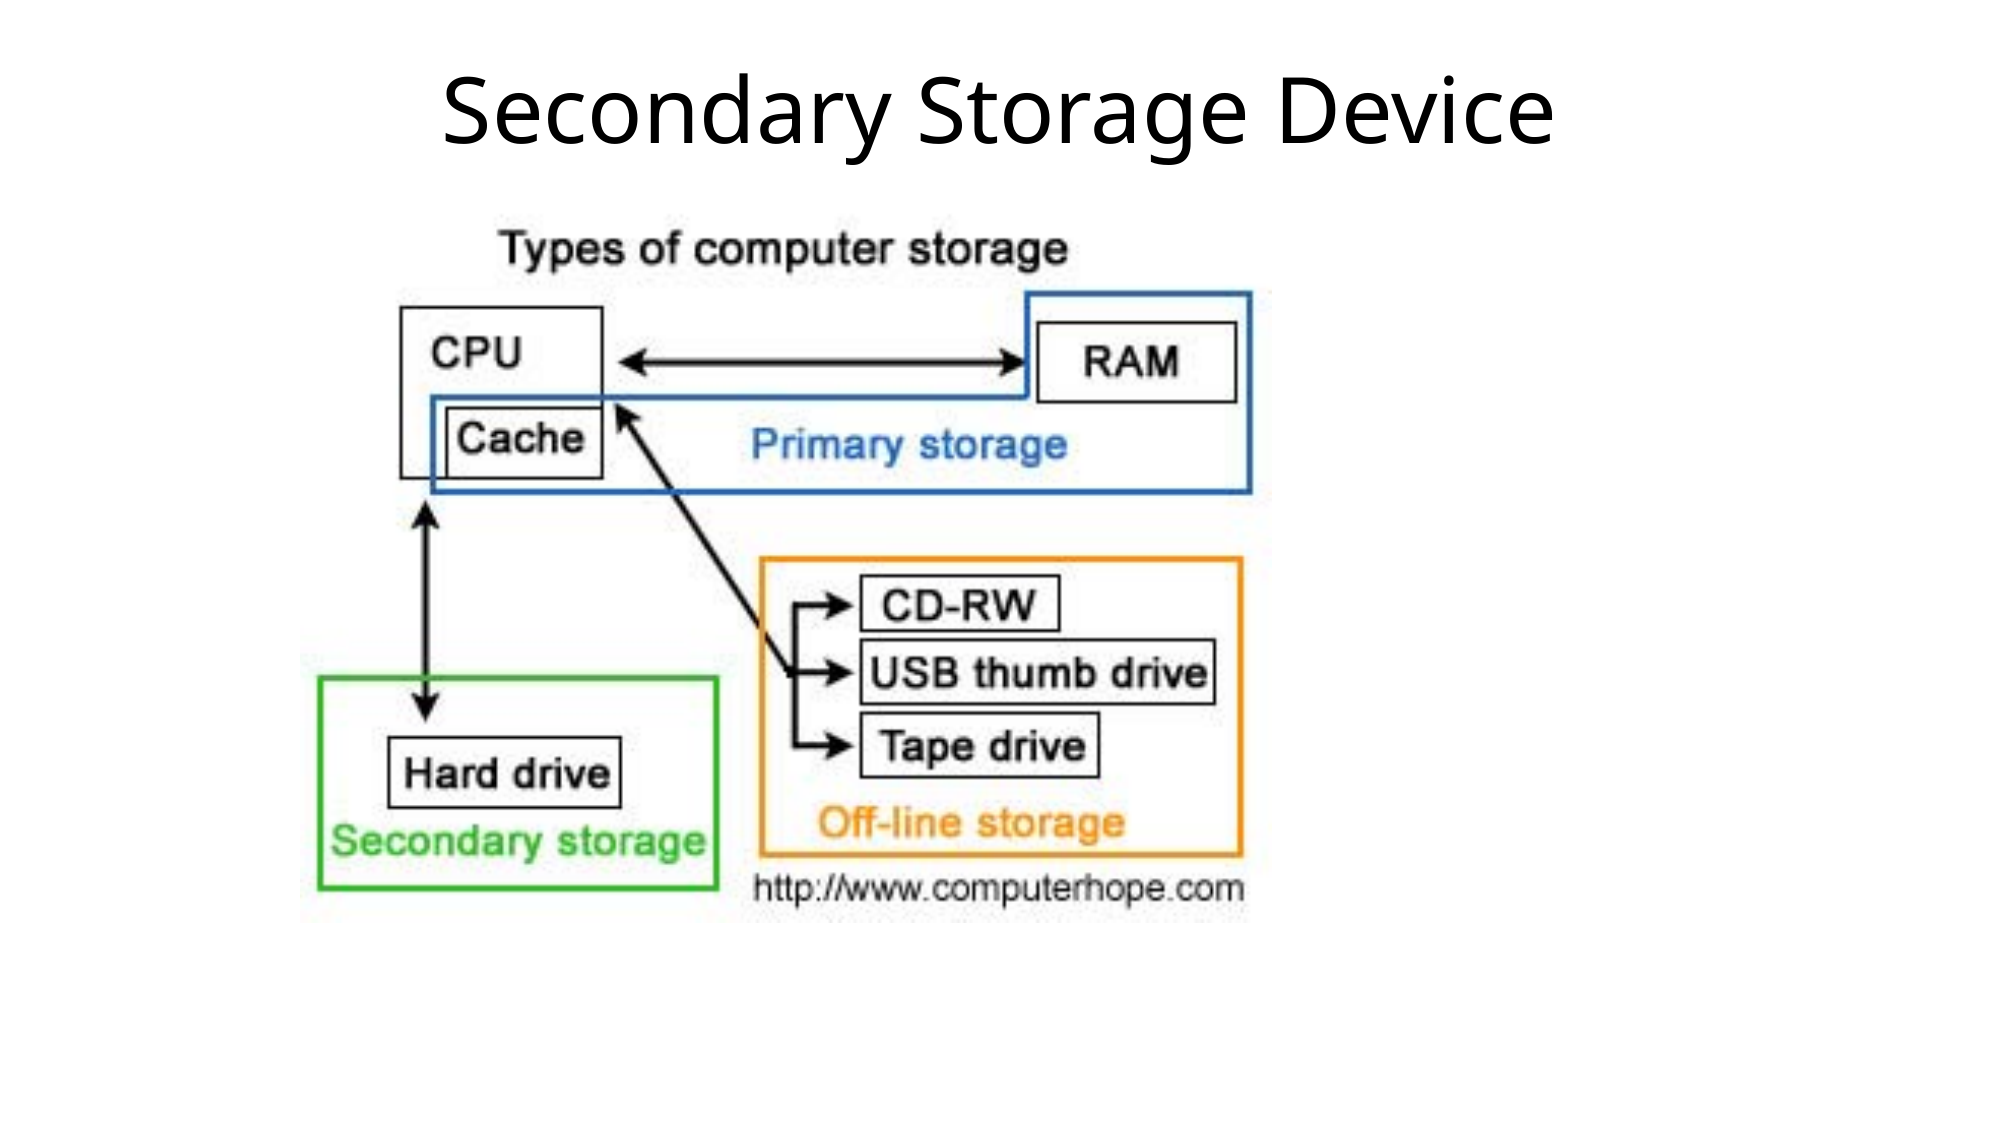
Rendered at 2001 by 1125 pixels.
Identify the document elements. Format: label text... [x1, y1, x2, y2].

title Secondary Storage Device [137, 59, 1863, 278]
picture [299, 191, 1272, 923]
